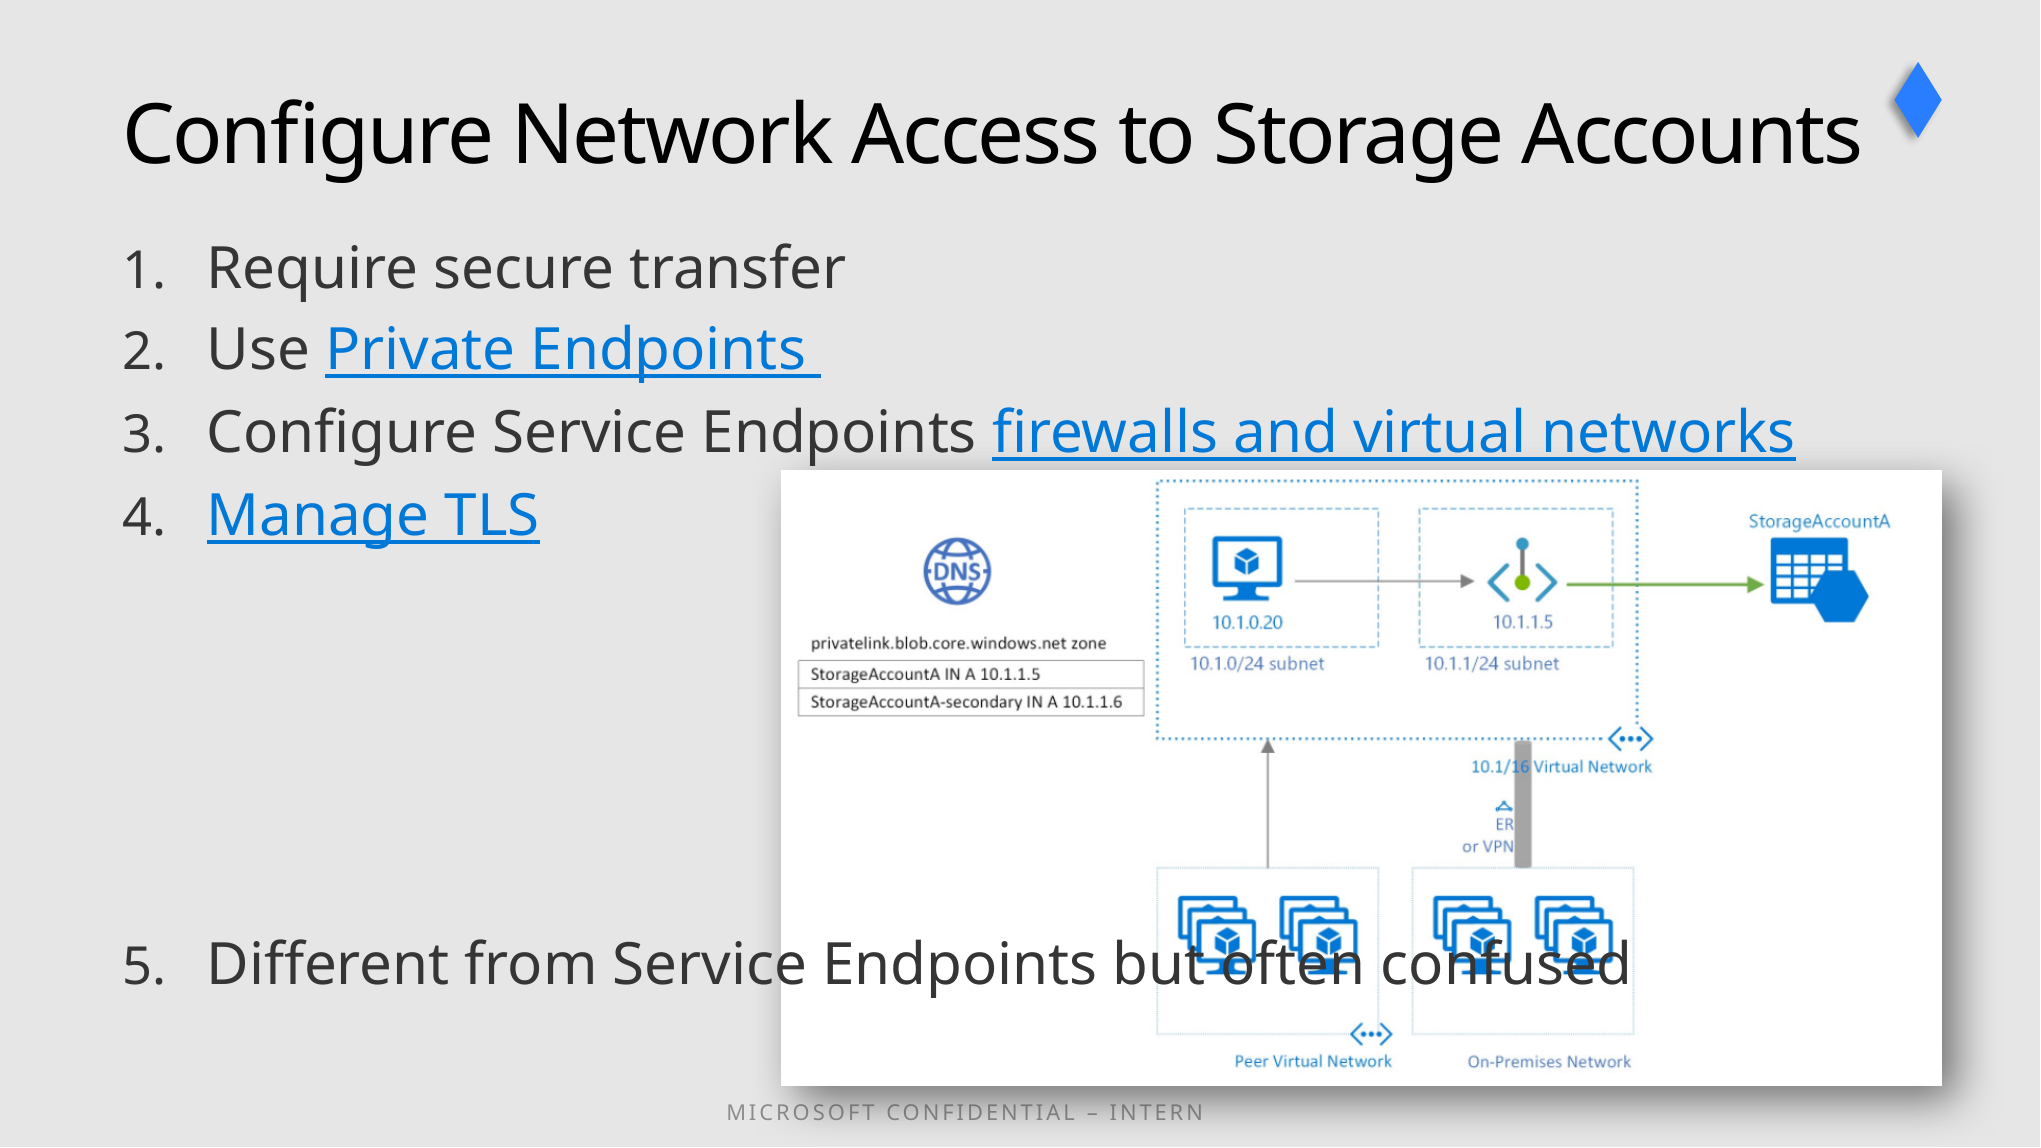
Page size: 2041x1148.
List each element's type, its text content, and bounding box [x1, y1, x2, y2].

title Configure Network Access to Storage Accounts [98, 76, 1942, 170]
text_box Require secure transfer Use Private Endpoints Configure Service Endpoints firewalls and virtual networks Manage TLS Different from Service Endpoints but often confused [98, 222, 1942, 1148]
text_box [1893, 61, 1943, 139]
picture [781, 470, 1942, 1086]
